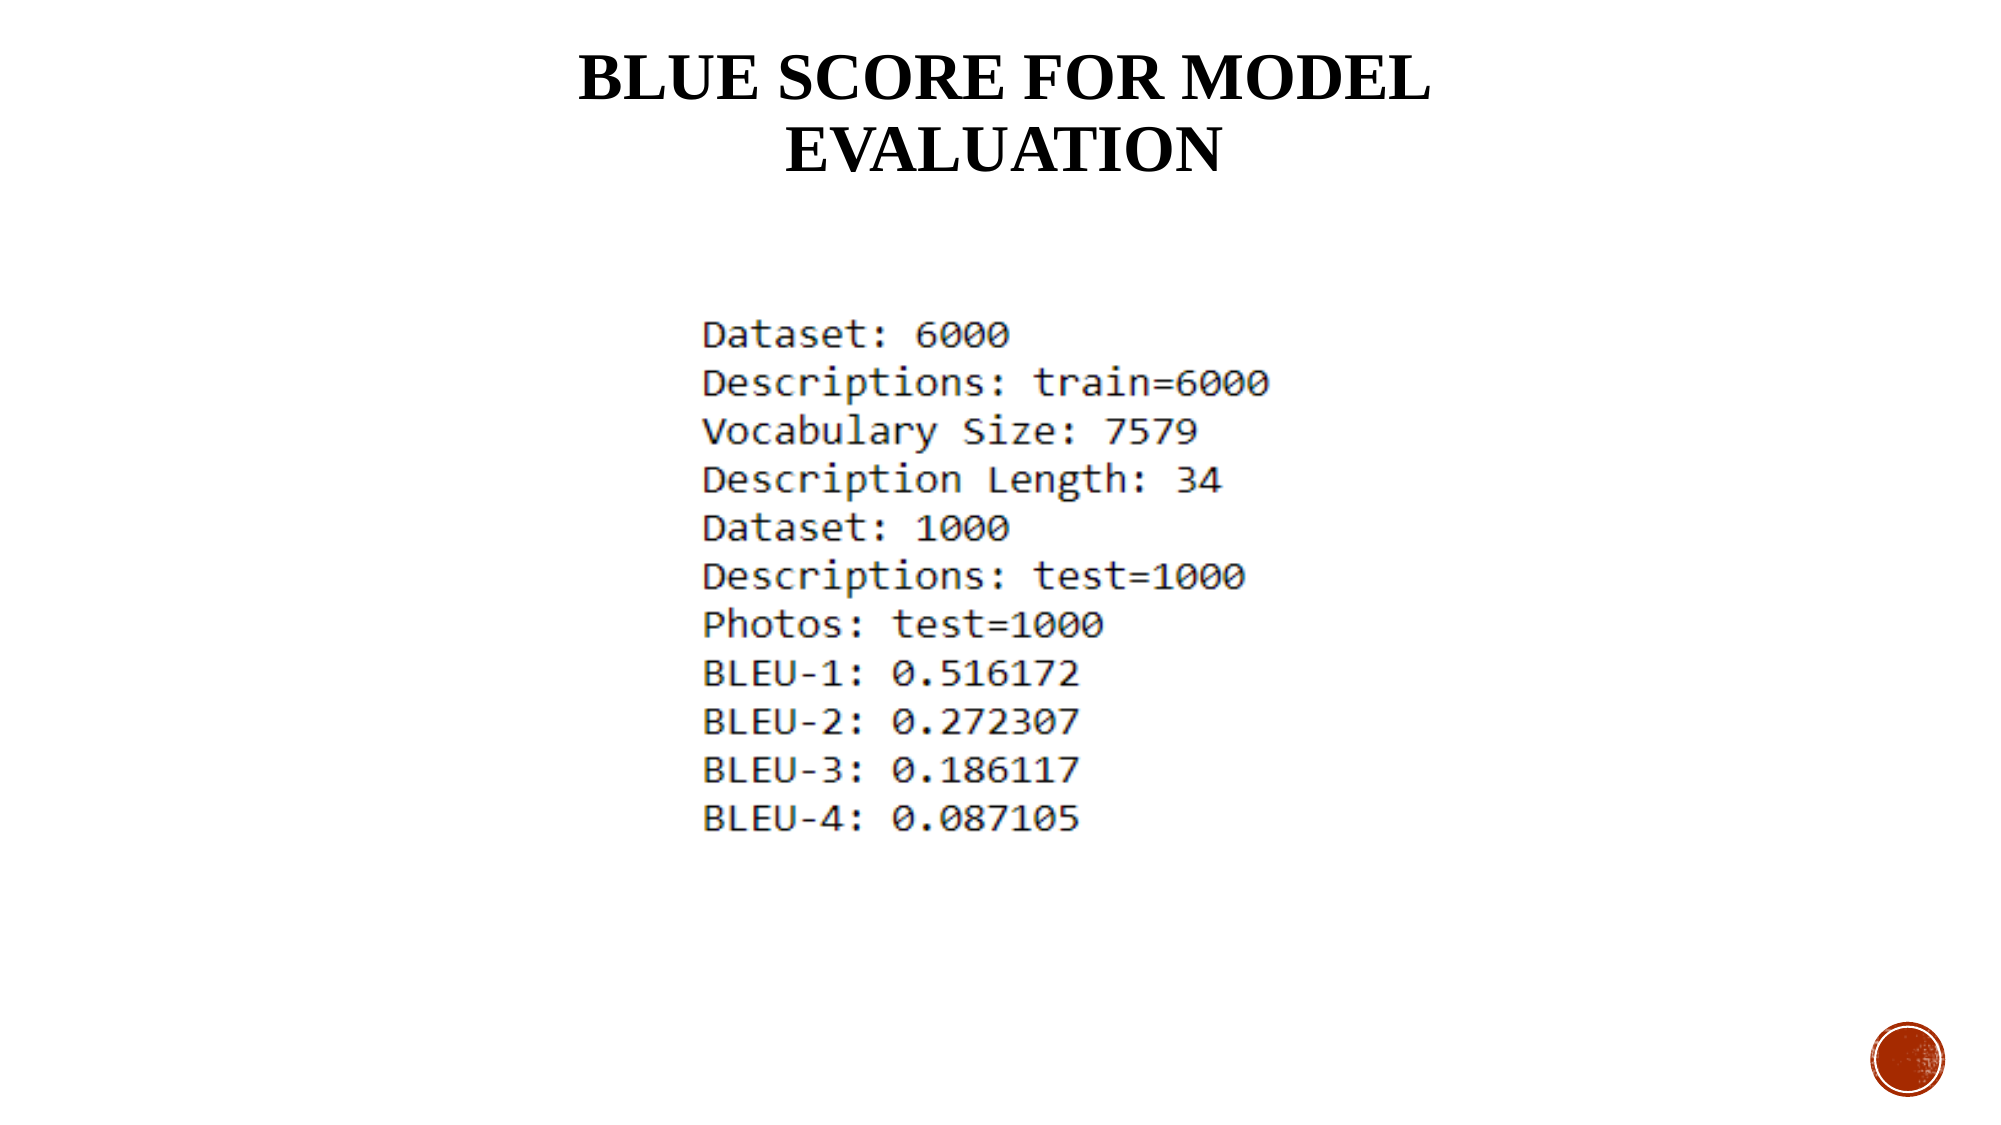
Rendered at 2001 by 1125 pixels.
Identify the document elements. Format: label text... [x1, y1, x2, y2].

picture [671, 302, 1339, 859]
text_box Blue score FOR MODEL EVALUATION [357, 65, 1652, 162]
